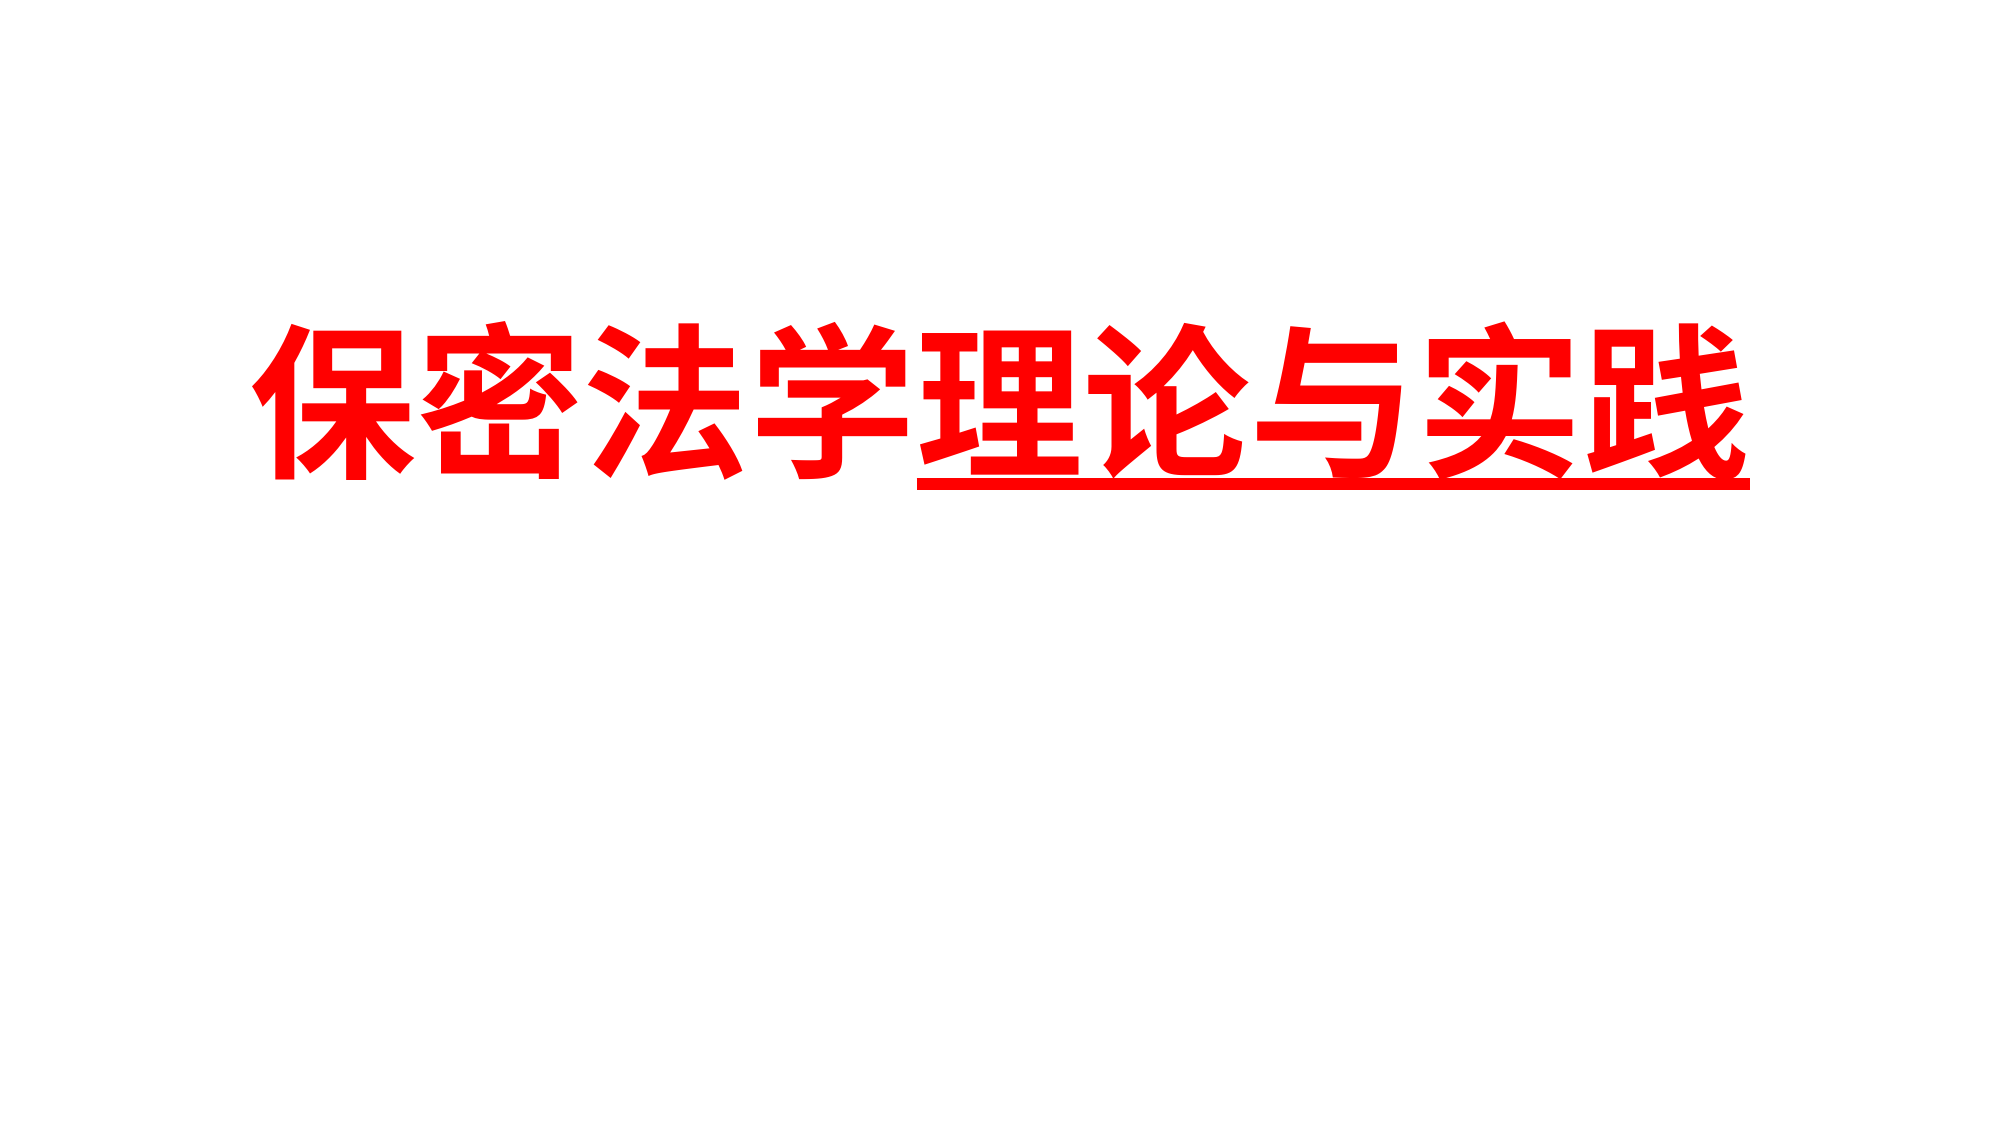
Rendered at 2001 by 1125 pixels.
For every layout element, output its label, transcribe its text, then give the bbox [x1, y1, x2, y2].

title 保密法学理论与实践 [137, 303, 1863, 521]
